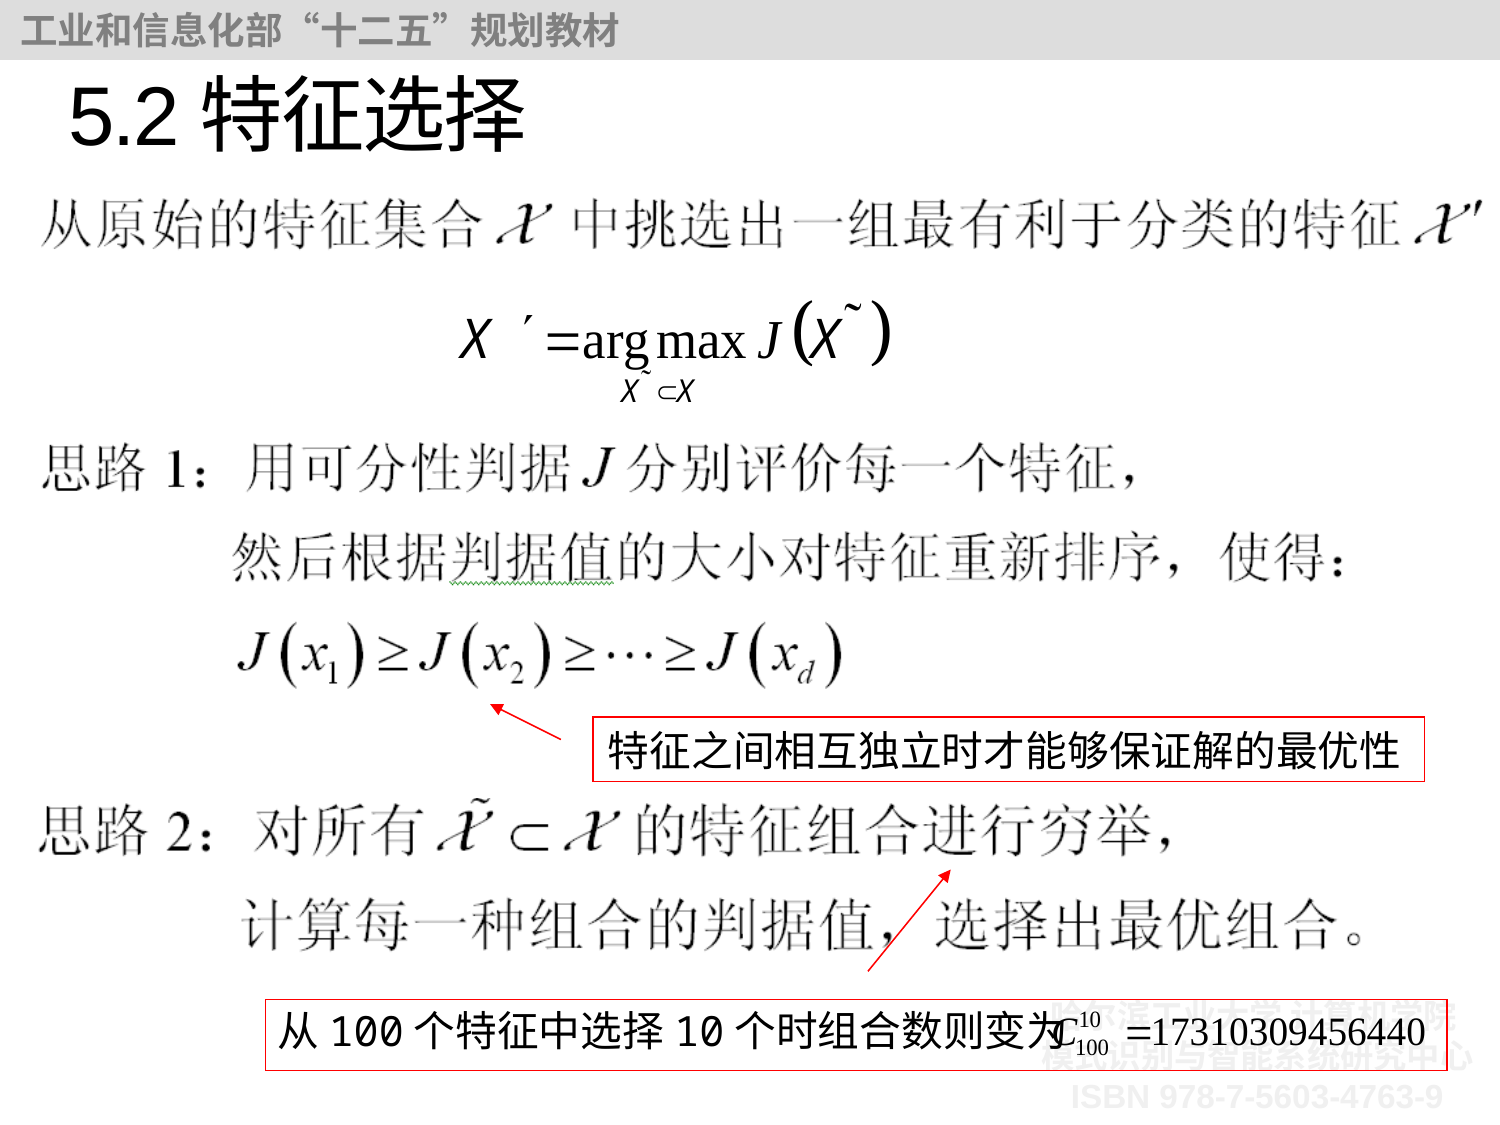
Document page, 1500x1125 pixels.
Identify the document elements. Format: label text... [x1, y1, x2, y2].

text_box [494, 710, 561, 740]
text_box 从100个特征中选择10个时组合数则变为 [262, 997, 1046, 1062]
text_box [1440, 999, 1447, 1071]
text_box [265, 999, 1045, 1071]
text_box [1045, 999, 1436, 1065]
text_box 特征之间相互独立时才能够保证解的最优性 [593, 716, 1425, 782]
title 5.2特征选择 [53, 0, 1404, 181]
picture [29, 432, 1353, 702]
picture [29, 798, 1371, 955]
picture [40, 184, 1495, 258]
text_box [454, 290, 898, 417]
